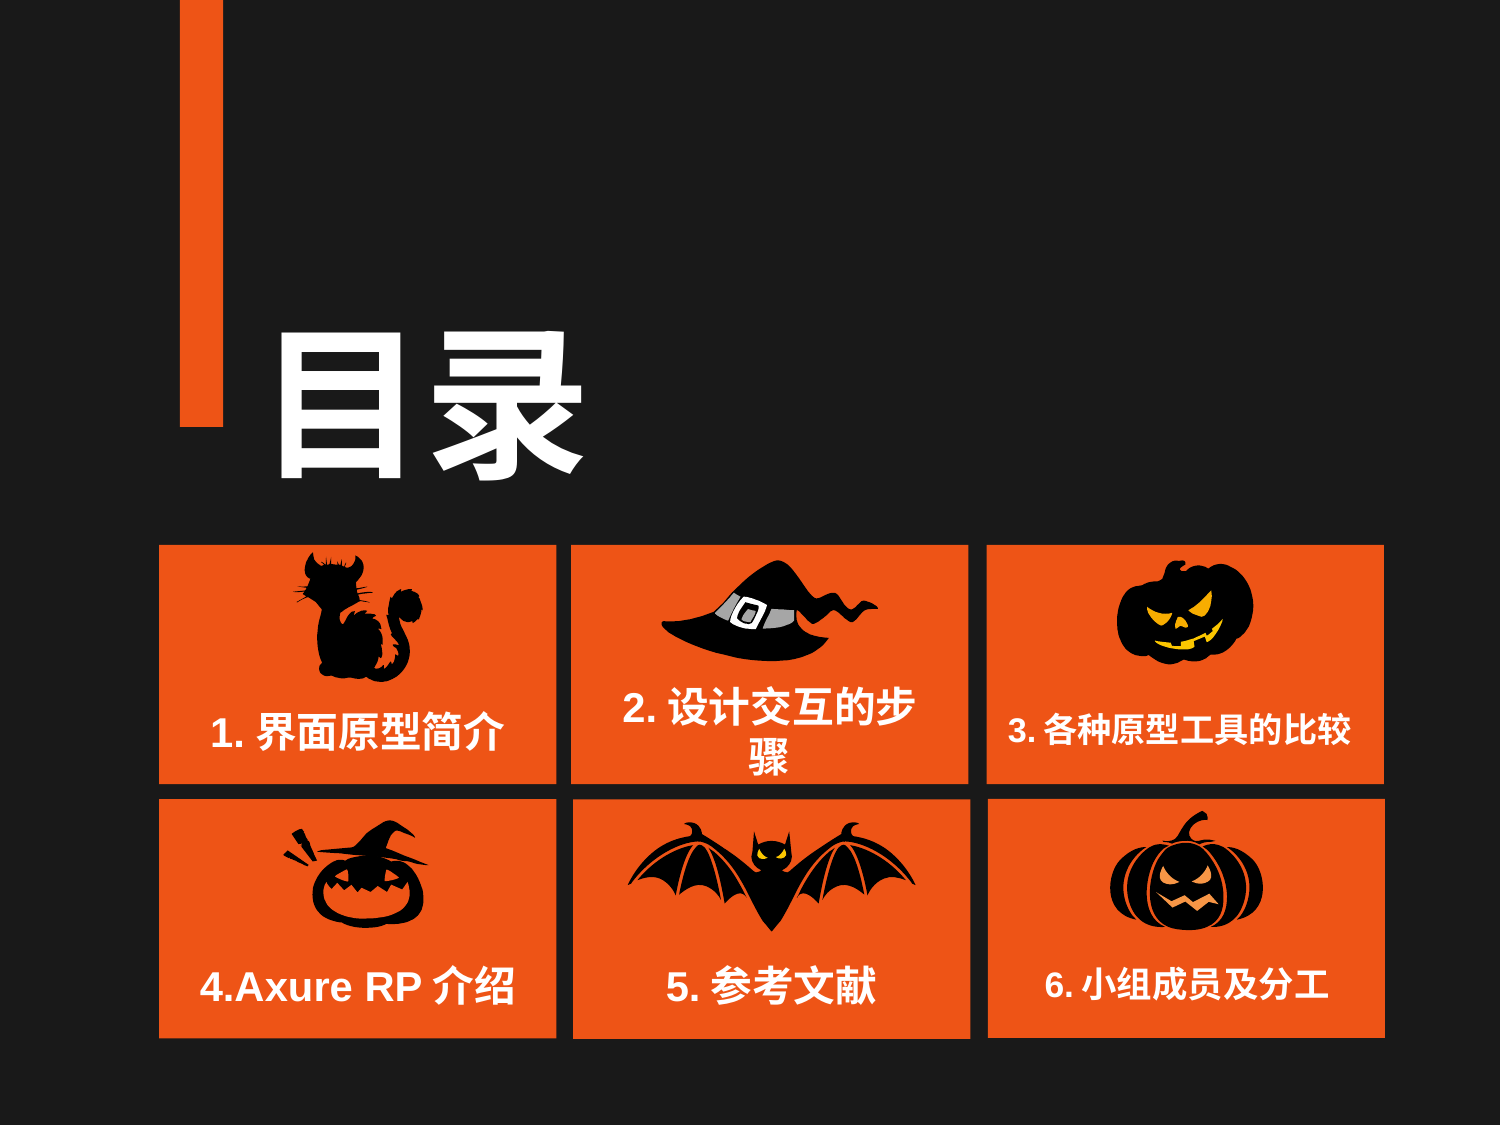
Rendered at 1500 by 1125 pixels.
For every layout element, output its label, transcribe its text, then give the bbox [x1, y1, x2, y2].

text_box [1101, 810, 1272, 931]
text_box 6.小组成员及分工 [1023, 938, 1351, 1028]
text_box 1.界面原型简介 [159, 683, 557, 778]
text_box 4.Axure RP介绍 [159, 938, 557, 1032]
text_box [179, 0, 224, 291]
text_box [572, 798, 971, 1040]
text_box 3.各种原型工具的比较 [986, 682, 1373, 776]
text_box [158, 798, 557, 1040]
text_box 5.参考文献 [607, 938, 936, 1032]
text_box [570, 561, 969, 785]
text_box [661, 560, 878, 662]
text_box [987, 798, 1386, 1039]
text_box [292, 561, 423, 682]
text_box 目录 [90, 291, 1096, 492]
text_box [627, 821, 916, 932]
text_box [158, 561, 557, 785]
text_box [1117, 560, 1254, 665]
text_box [986, 561, 1385, 785]
text_box 2.设计交互的步骤 [605, 683, 935, 778]
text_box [283, 820, 429, 928]
text_box [144, 491, 1414, 561]
